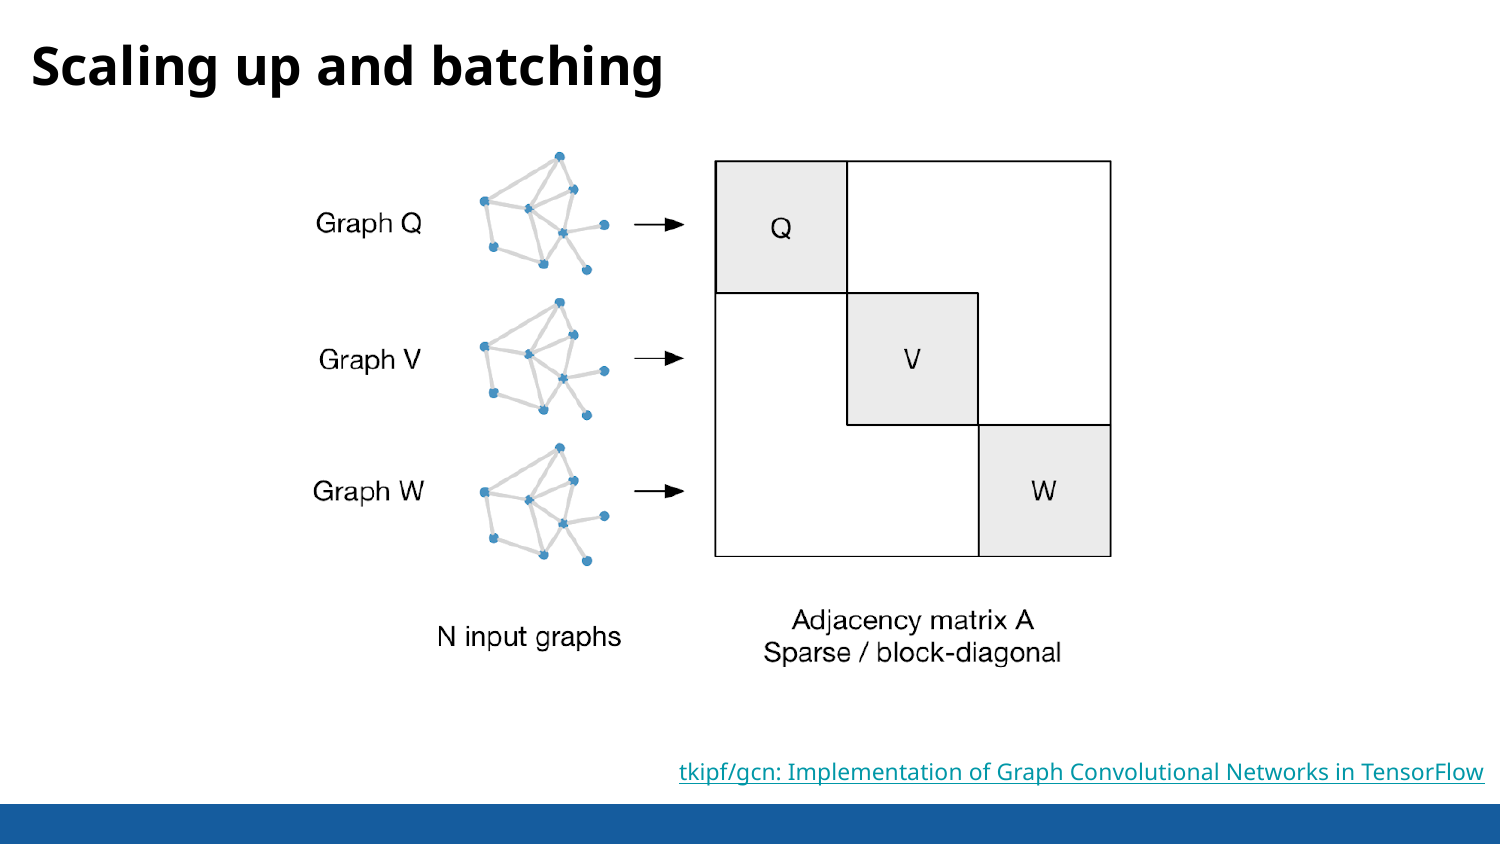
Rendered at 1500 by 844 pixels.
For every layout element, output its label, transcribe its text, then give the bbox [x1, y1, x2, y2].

text_box tkipf/gcn: Implementation of Graph Convolutional Networks in TensorFlow [562, 742, 1500, 803]
picture [0, 803, 1500, 844]
title Scaling up and batching [16, 17, 1414, 112]
picture [304, 130, 1126, 676]
